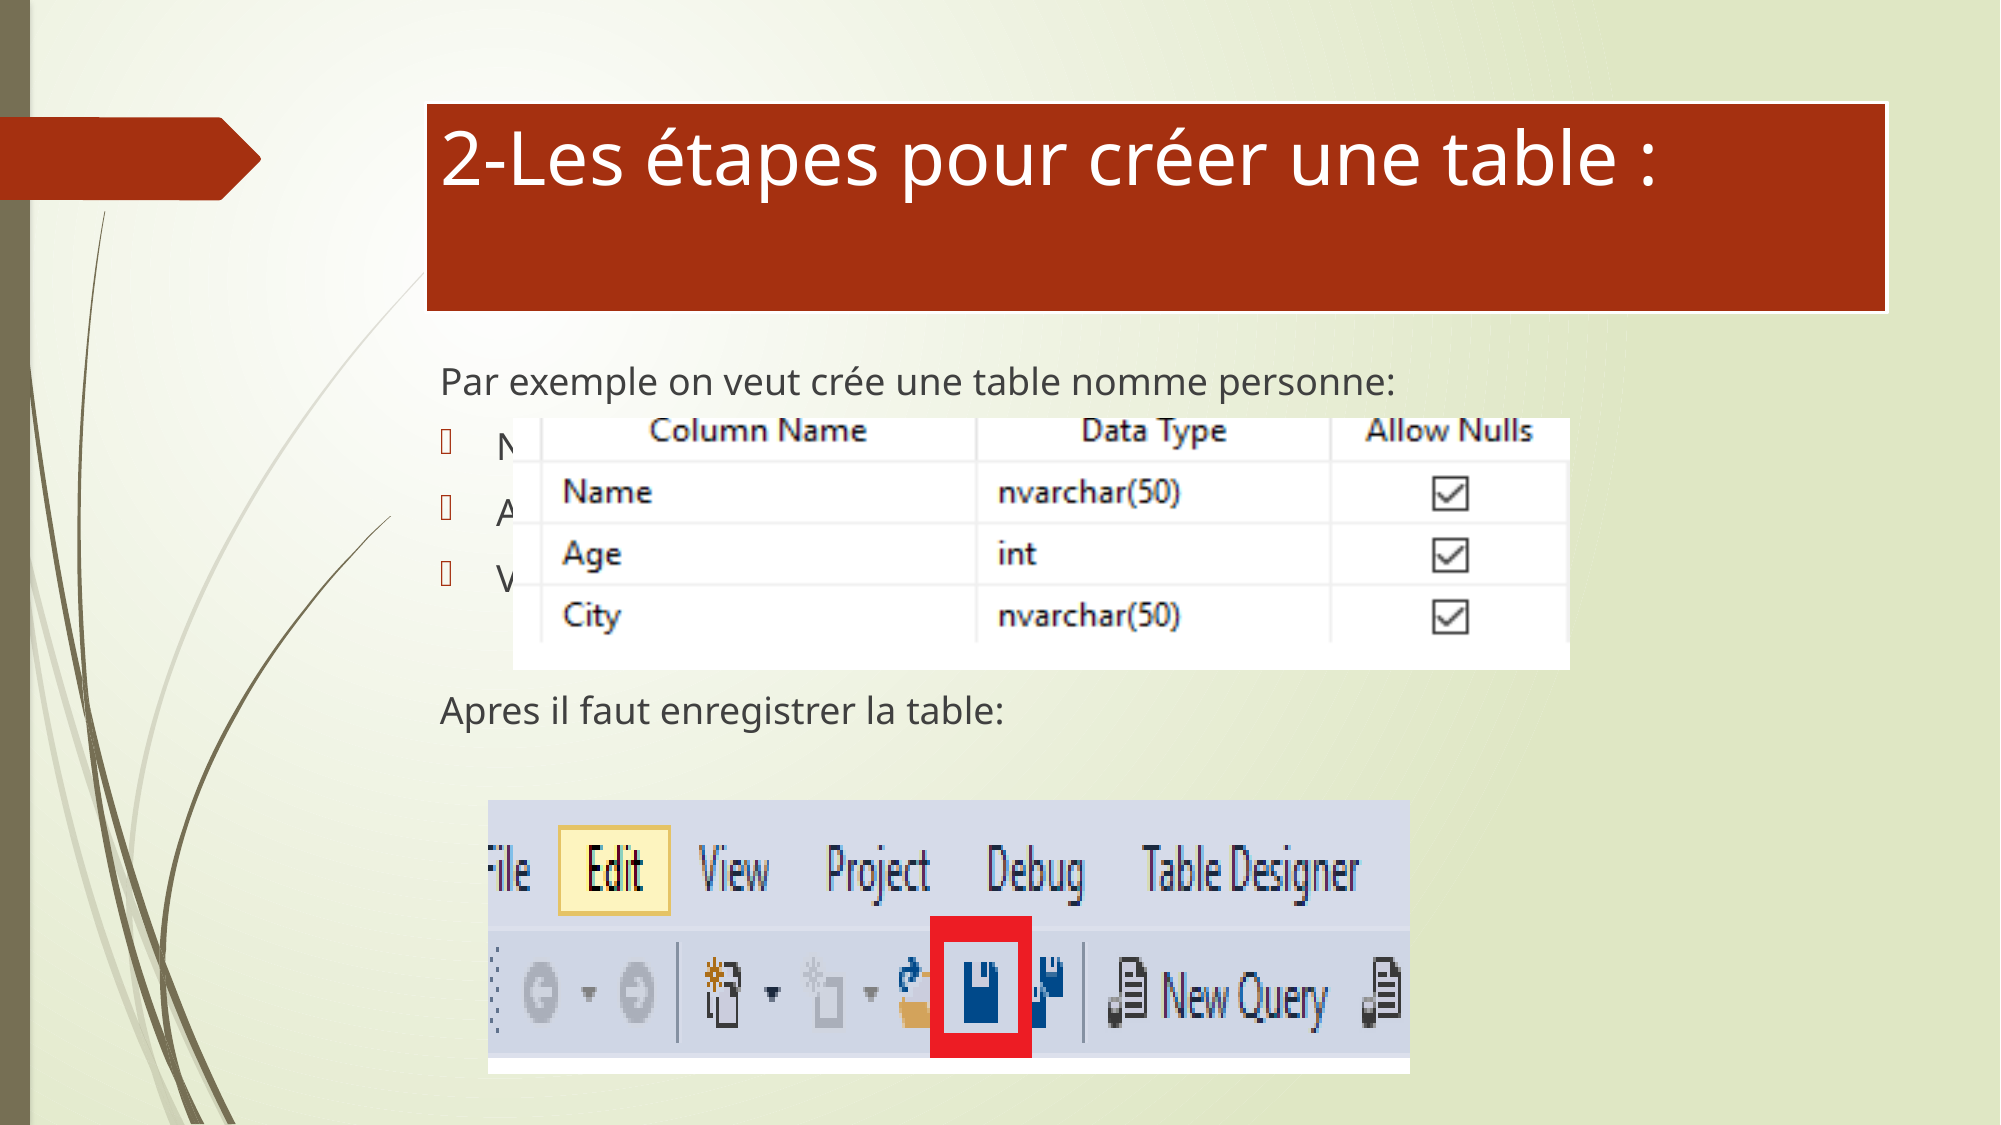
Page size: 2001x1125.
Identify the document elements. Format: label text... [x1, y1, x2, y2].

picture [513, 418, 1570, 670]
picture [488, 800, 1410, 1074]
list Par exemple on veut crée une table nomme personne: Nom Age Ville Apres il faut enregistrer la table: [424, 350, 1888, 970]
title 2-Les étapes pour créer une table : [424, 101, 1889, 314]
